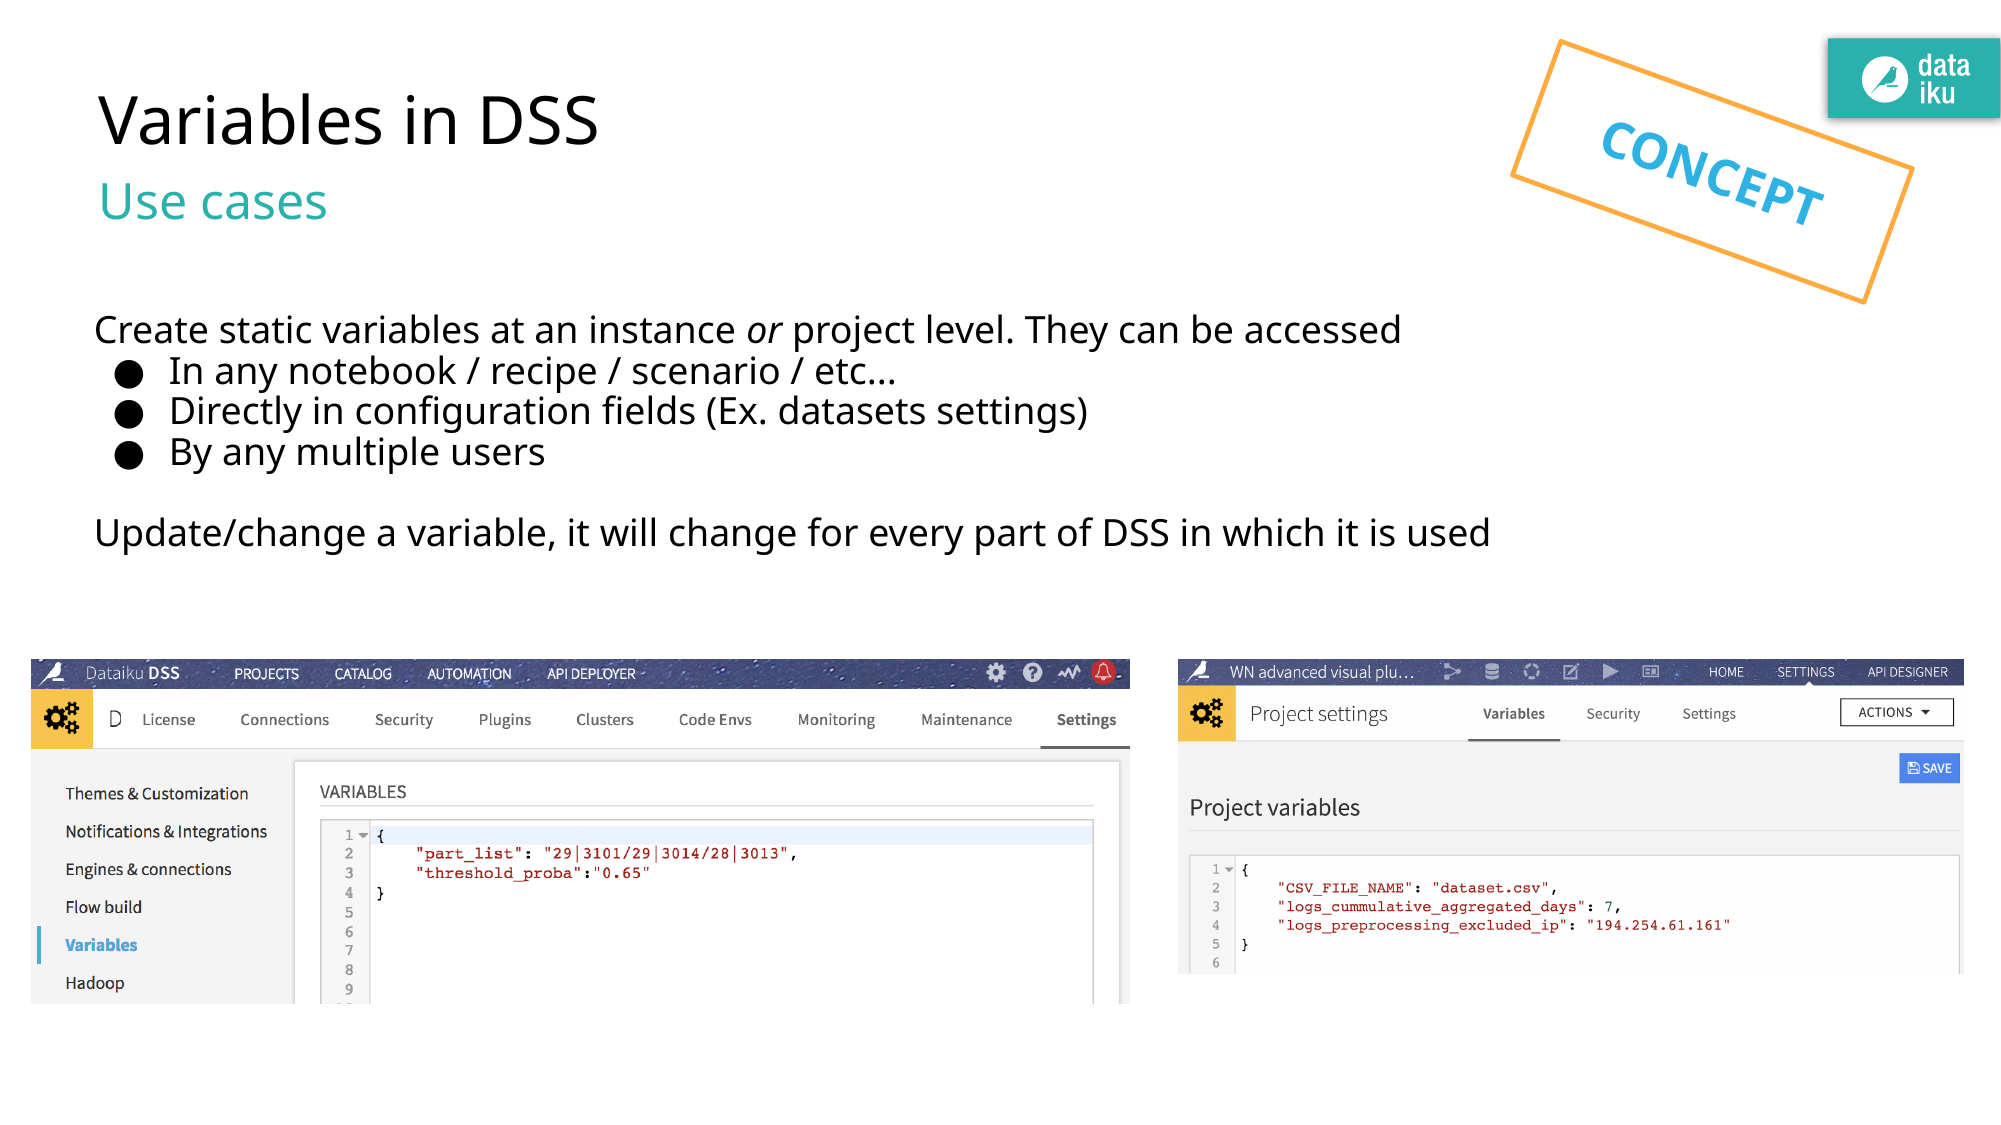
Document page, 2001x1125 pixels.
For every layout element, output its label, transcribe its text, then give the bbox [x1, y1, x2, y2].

text_box CONCEPT [1521, 41, 1859, 149]
list Create static variables at an instance or project level. They can be accessed In any notebook / recipe / scenario / etc... Directly in configuration fields (Ex. datasets settings) By any multiple users Update/change a variable, it will change for every part of DSS in which it is used [78, 303, 1628, 1000]
title Variables in DSS [1665, 78, 1922, 149]
title Variables in DSS [78, 78, 1547, 149]
picture [31, 658, 1130, 1004]
text_box CONCEPT [1724, 252, 1883, 303]
picture [1178, 658, 1964, 974]
title Use cases [78, 149, 1922, 252]
